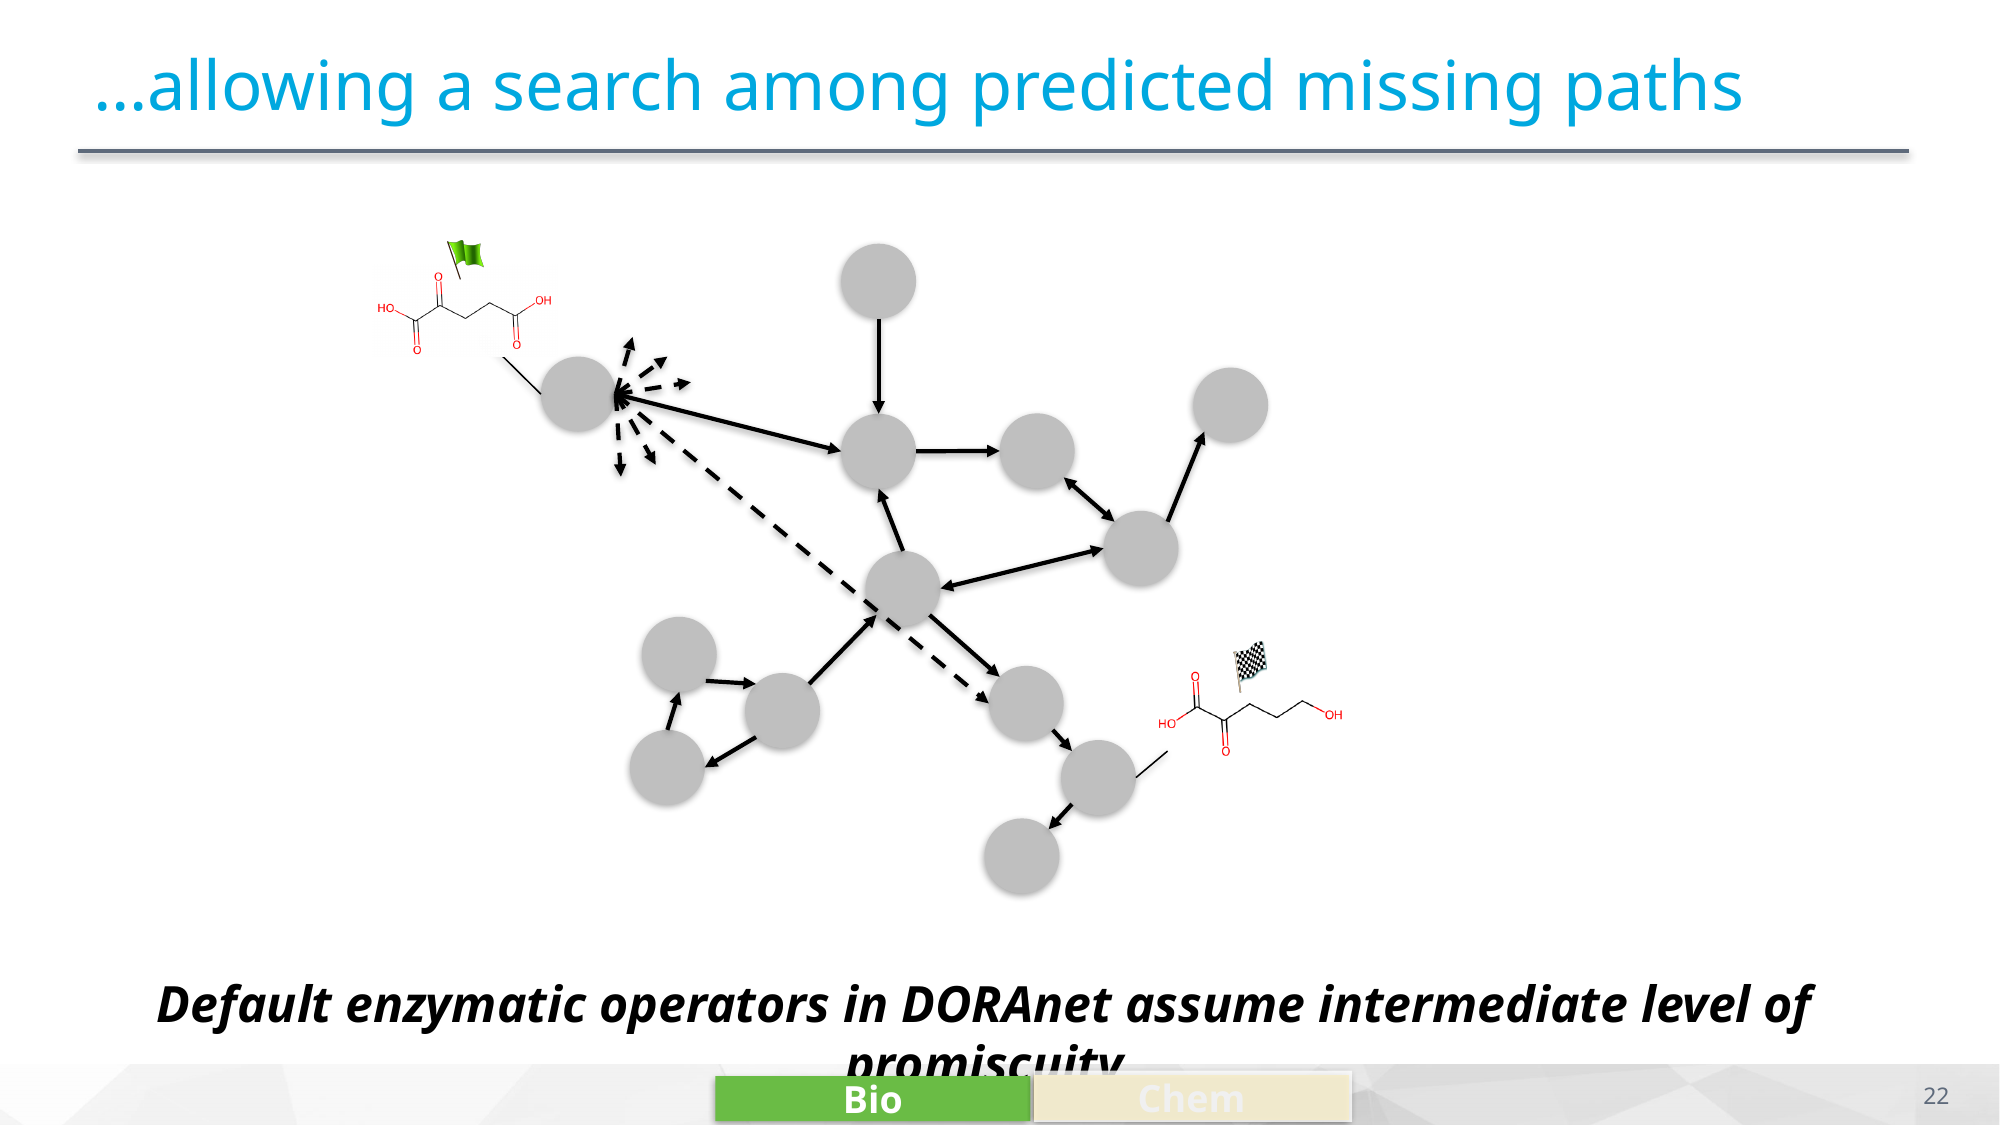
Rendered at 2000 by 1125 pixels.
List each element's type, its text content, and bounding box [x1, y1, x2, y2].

text_box [840, 242, 917, 320]
picture [372, 240, 558, 357]
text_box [615, 336, 633, 395]
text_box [1063, 477, 1115, 522]
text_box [1048, 803, 1073, 830]
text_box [1167, 431, 1205, 523]
text_box [540, 355, 609, 433]
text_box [1135, 750, 1168, 778]
picture [1146, 641, 1353, 760]
picture [0, 1064, 2000, 1125]
text_box [1033, 1070, 1353, 1078]
text_box [988, 665, 1065, 742]
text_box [615, 404, 622, 477]
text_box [615, 393, 989, 704]
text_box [715, 1074, 1350, 1122]
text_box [1052, 729, 1073, 752]
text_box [636, 356, 668, 395]
text_box [629, 729, 705, 806]
text_box [1060, 739, 1136, 816]
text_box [994, 548, 1104, 589]
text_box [994, 614, 1000, 678]
text_box [1102, 510, 1180, 587]
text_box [704, 736, 757, 768]
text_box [482, 366, 541, 395]
title …allowing a search among predicted missing paths [78, 34, 1987, 168]
text_box [744, 712, 821, 749]
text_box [671, 381, 692, 395]
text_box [667, 712, 680, 731]
text_box Default enzymatic operators in DORAnet assume intermediate level of promiscuity [34, 965, 1935, 1101]
text_box [983, 817, 1061, 895]
text_box [1192, 366, 1270, 444]
text_box [999, 412, 1076, 490]
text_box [626, 404, 656, 465]
